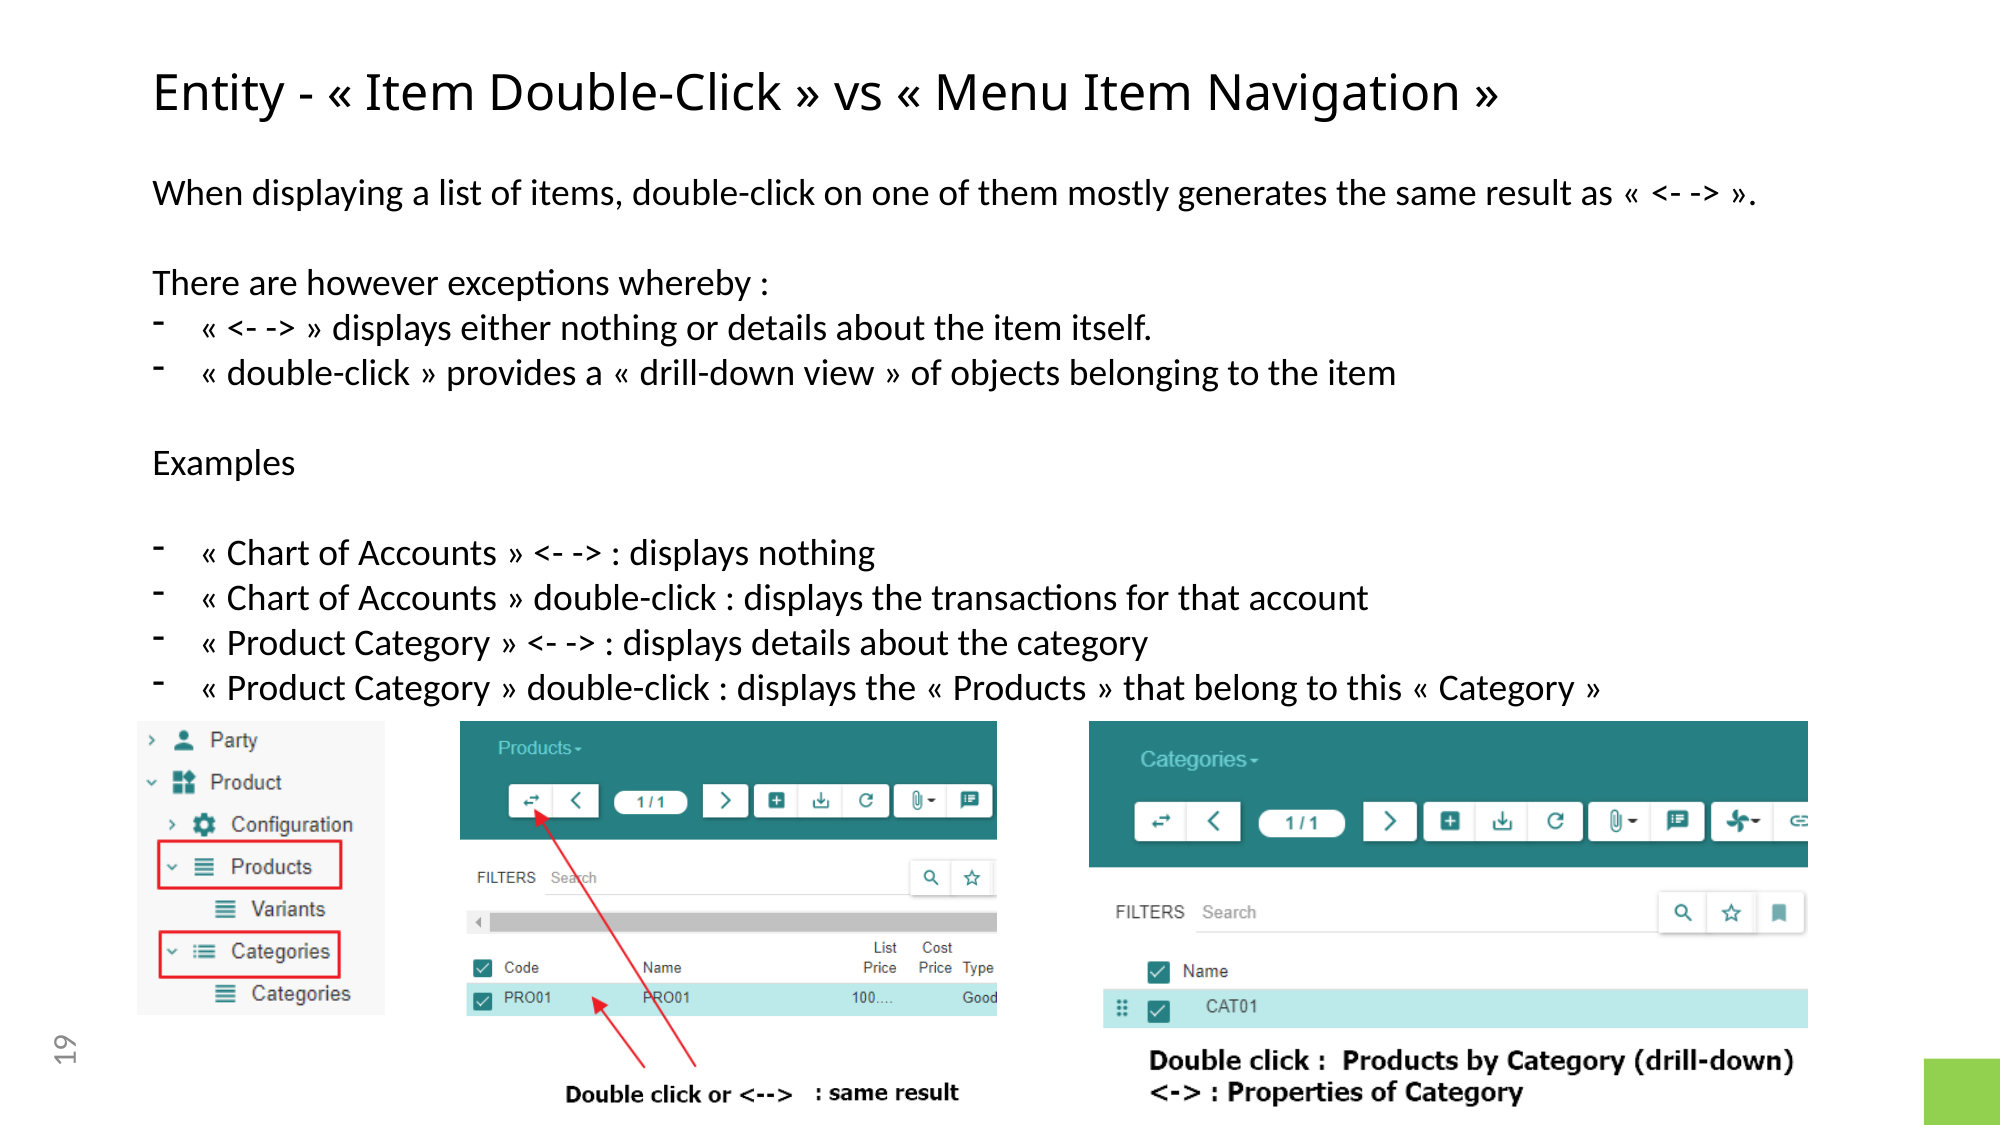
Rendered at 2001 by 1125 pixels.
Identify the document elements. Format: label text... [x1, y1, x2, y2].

picture [137, 721, 385, 1015]
picture [1089, 721, 1809, 1125]
slide_number 19 [32, 995, 93, 1108]
title Entity - « Item Double-Click » vs « Menu Item Navigation » [137, 59, 1863, 136]
text_box [1923, 1058, 2000, 1125]
picture [460, 721, 997, 1117]
text_box When displaying a list of items, double-click on one of them mostly generates the same result as « <- -> ». There are however exceptions whereby : « <- -> » displays either nothing or details about the item itself. « double-click » provides a « drill-down view » of objects belonging to the item Examples « Chart of Accounts » <- -> : displays nothing « Chart of Accounts » double-click : displays the transactions for that account « Product Category » <- -> : displays details about the category « Product Category » double-click : displays the « Products » that belong to this « Category » [137, 160, 1884, 716]
